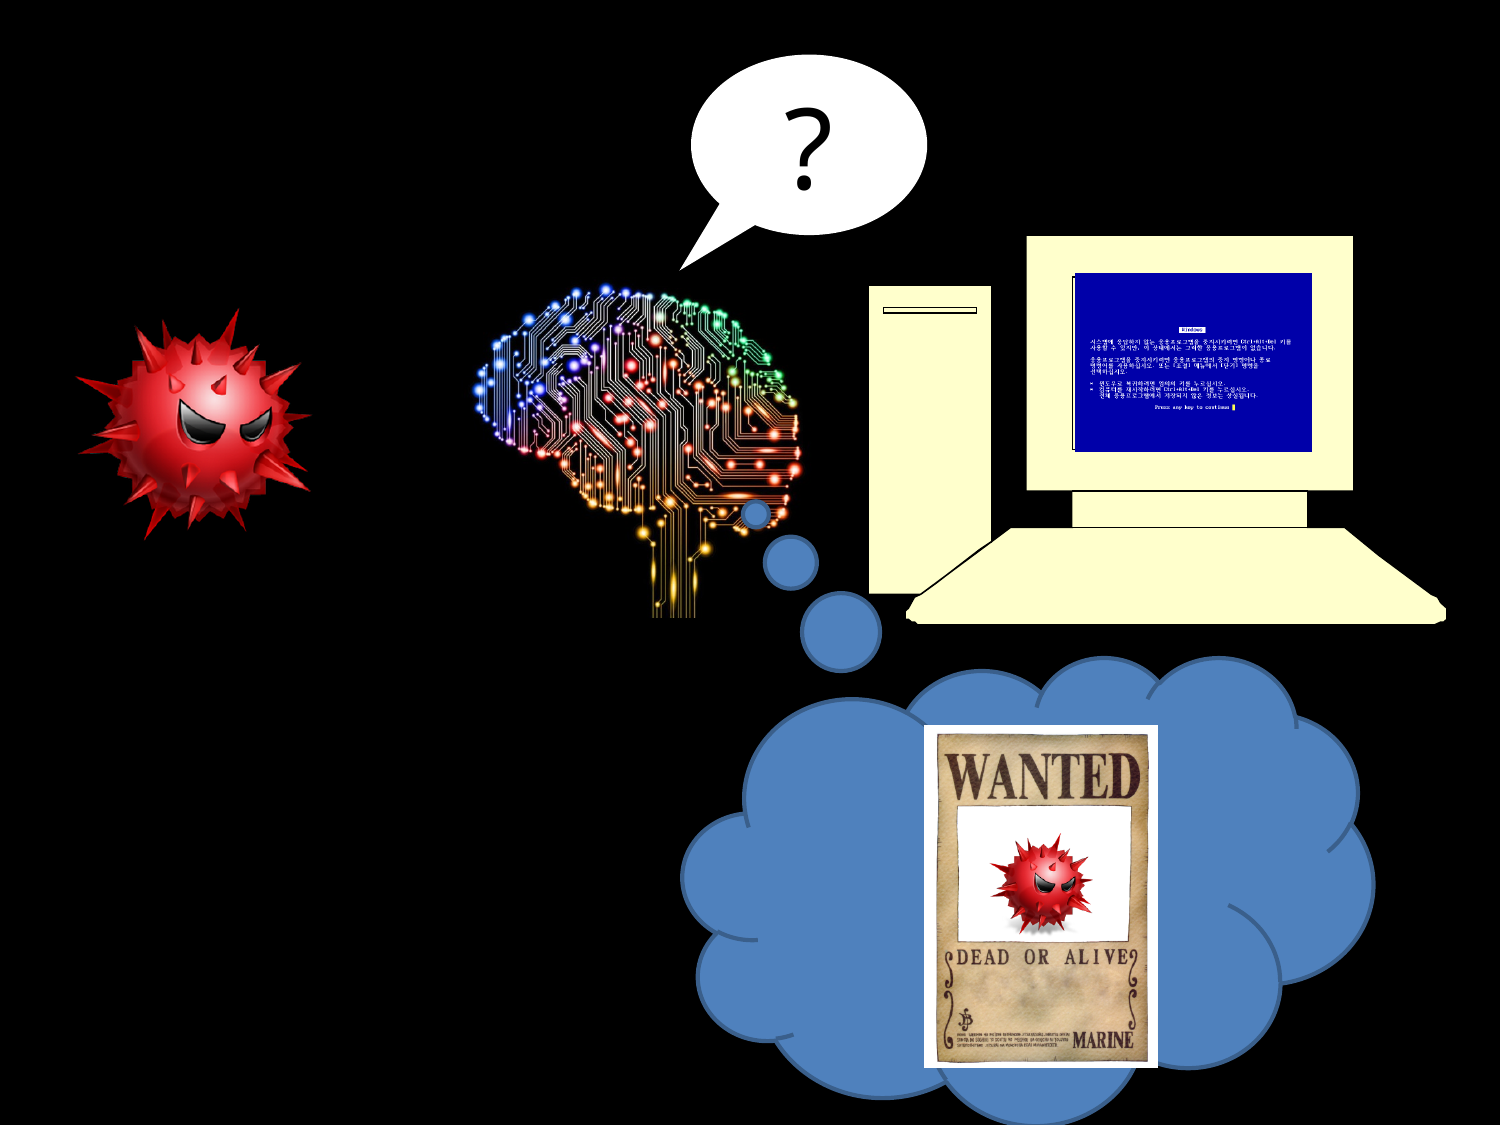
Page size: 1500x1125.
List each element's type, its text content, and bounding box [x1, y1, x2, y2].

picture [1075, 273, 1312, 452]
text_box ? [680, 52, 930, 265]
text_box [799, 605, 883, 674]
text_box [872, 235, 1447, 625]
picture [64, 302, 314, 551]
picture [340, 266, 868, 618]
picture [984, 830, 1093, 939]
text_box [923, 724, 1158, 1068]
text_box [680, 655, 1376, 1125]
